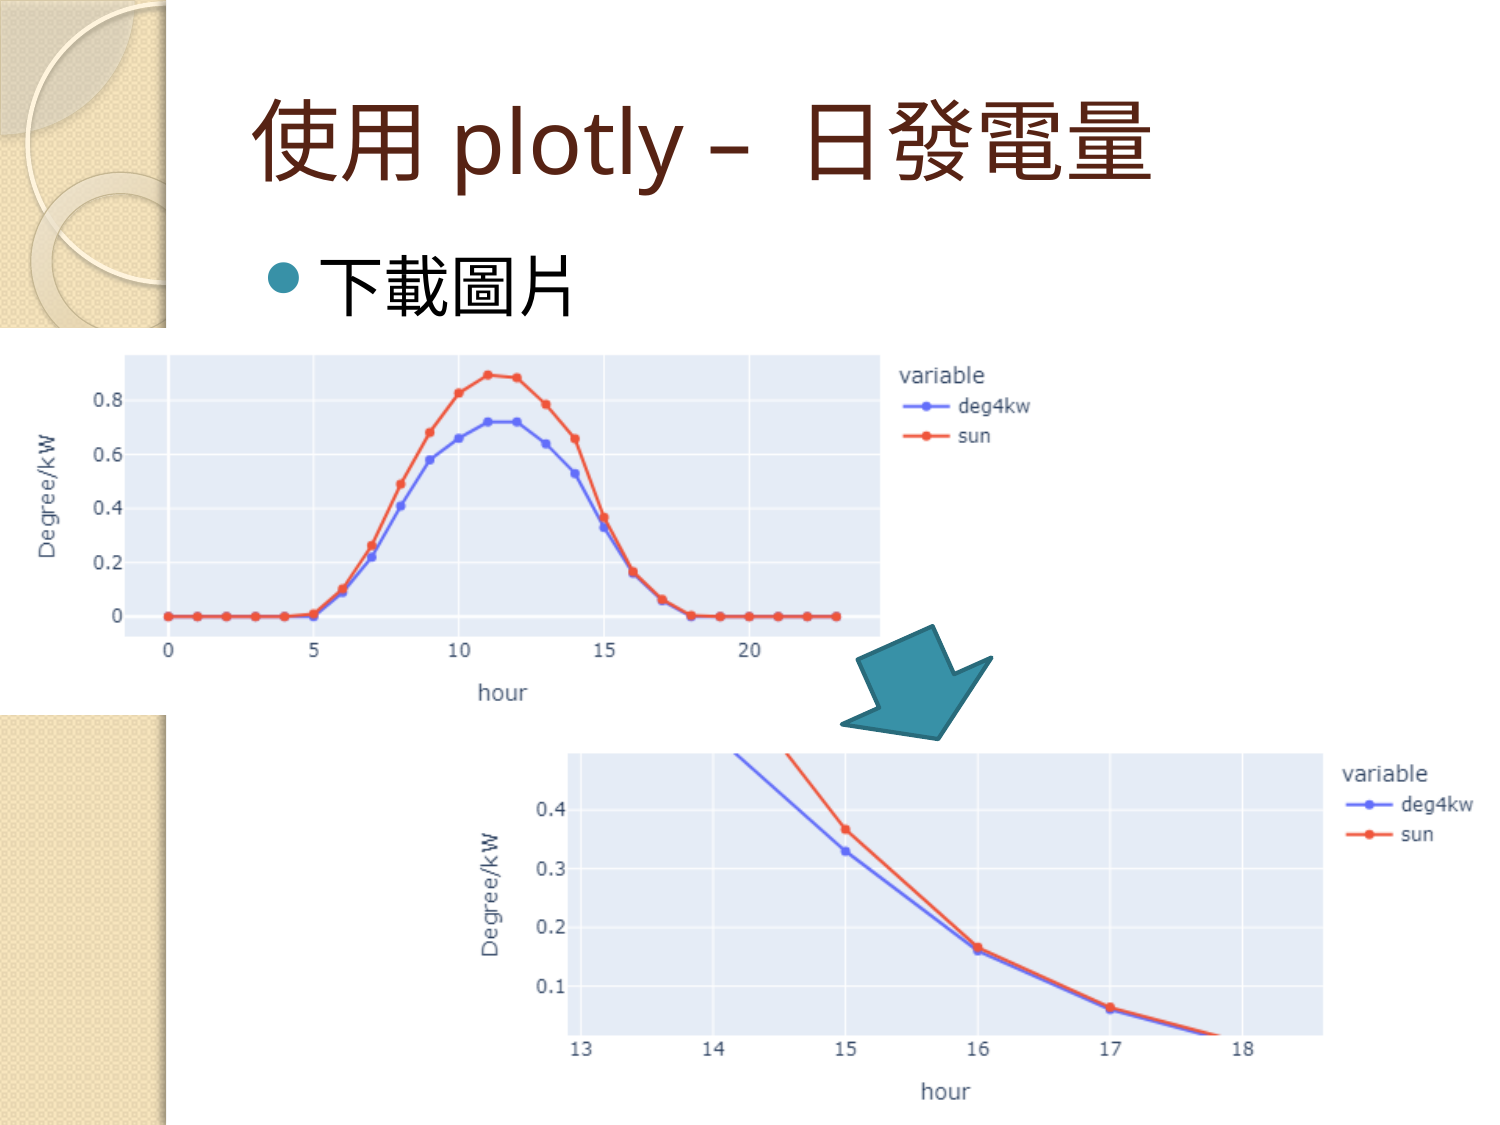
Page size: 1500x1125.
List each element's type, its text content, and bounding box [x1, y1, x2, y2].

list 下載圖片 [235, 237, 1466, 1025]
picture [0, 327, 1057, 715]
picture [443, 749, 1500, 1102]
title 使用plotly – 日發電量 [235, 45, 1466, 233]
text_box [841, 726, 950, 742]
